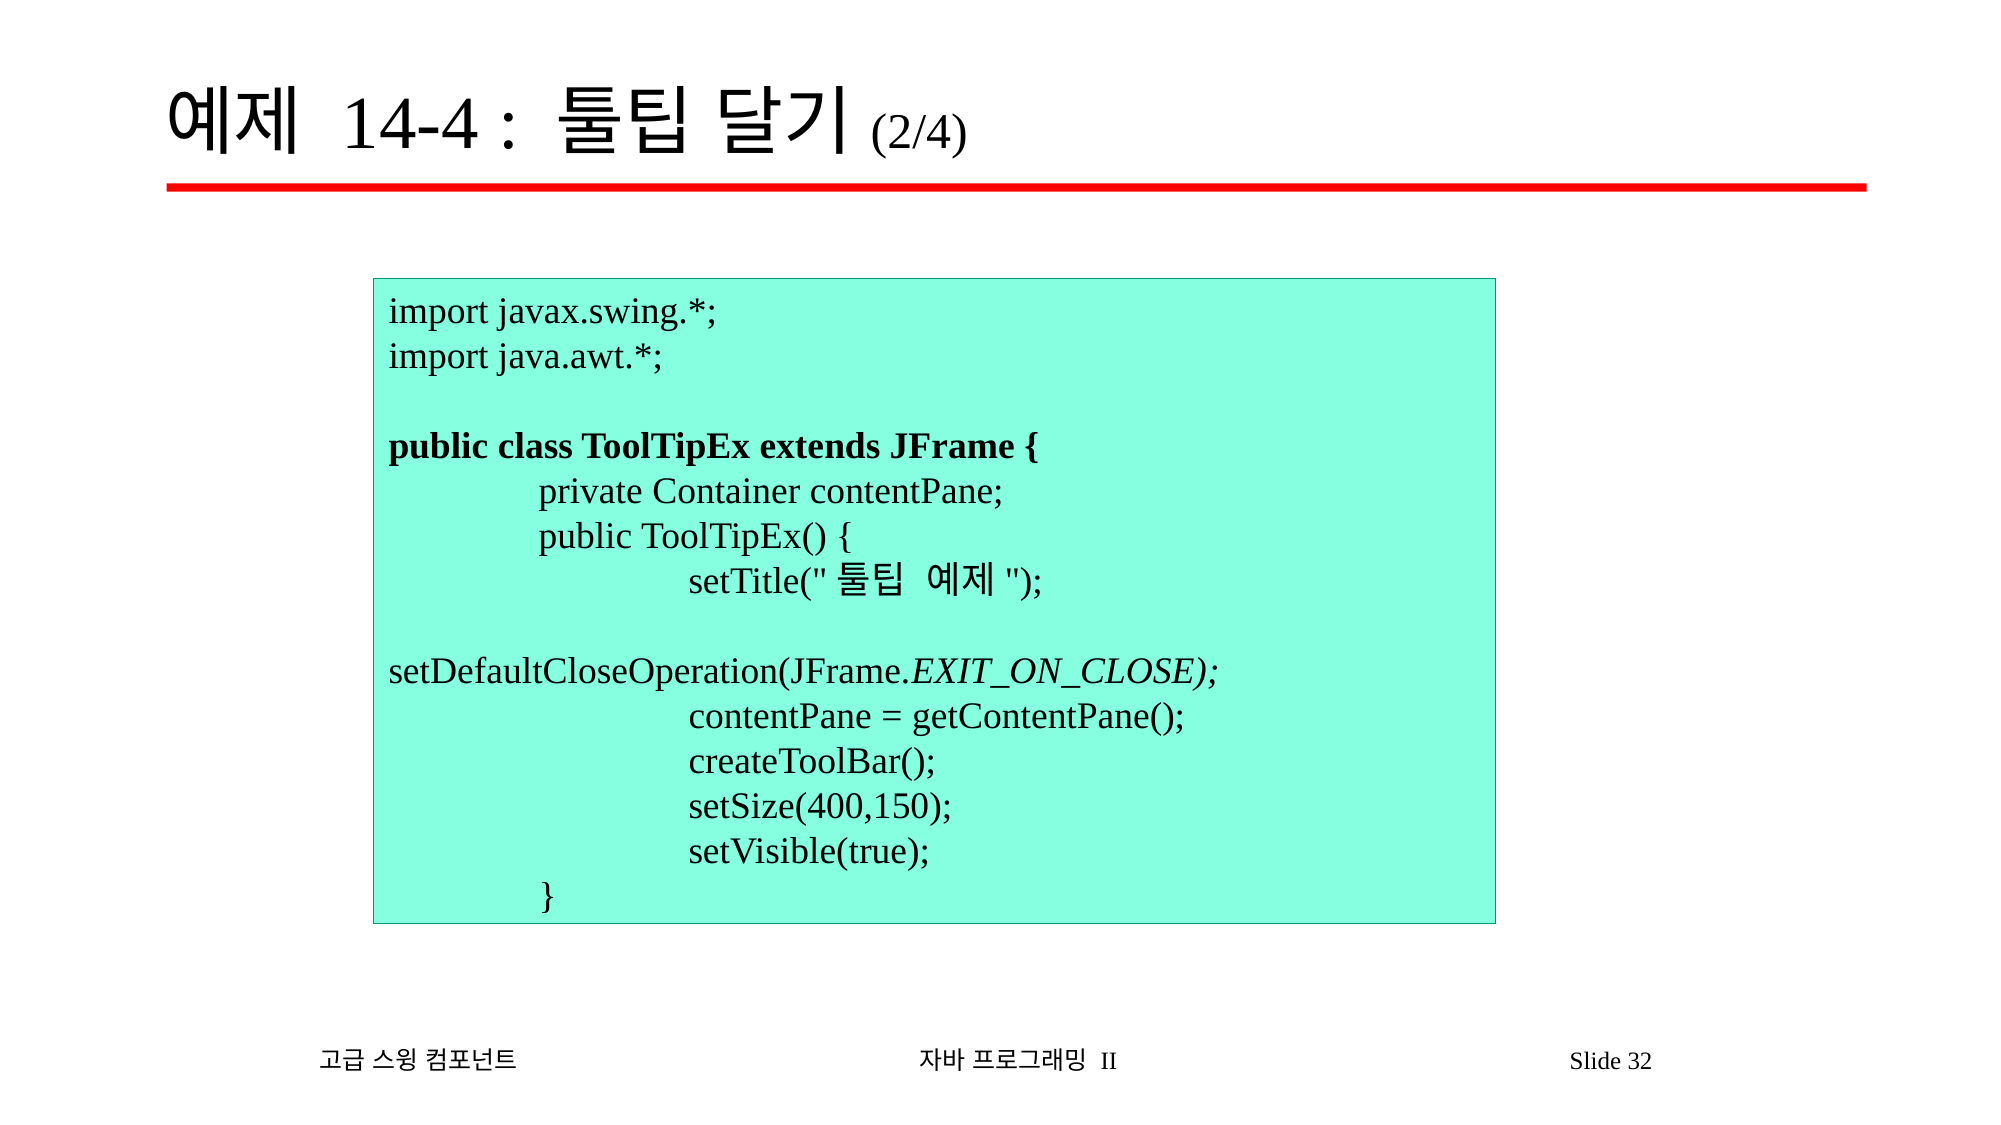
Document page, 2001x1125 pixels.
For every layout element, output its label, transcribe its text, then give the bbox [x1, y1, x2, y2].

text_box import javax.swing.*; import java.awt.*; public class ToolTipEx extends JFrame { private Container contentPane; public ToolTipEx() { setTitle("툴팁 예제"); setDefaultCloseOperation(JFrame.EXIT_ON_CLOSE); contentPane = getContentPane(); createToolBar(); setSize(400,150); setVisible(true); } [373, 278, 1496, 924]
title 예제 14-4 : 툴팁 달기(2/4) [150, 50, 1850, 188]
